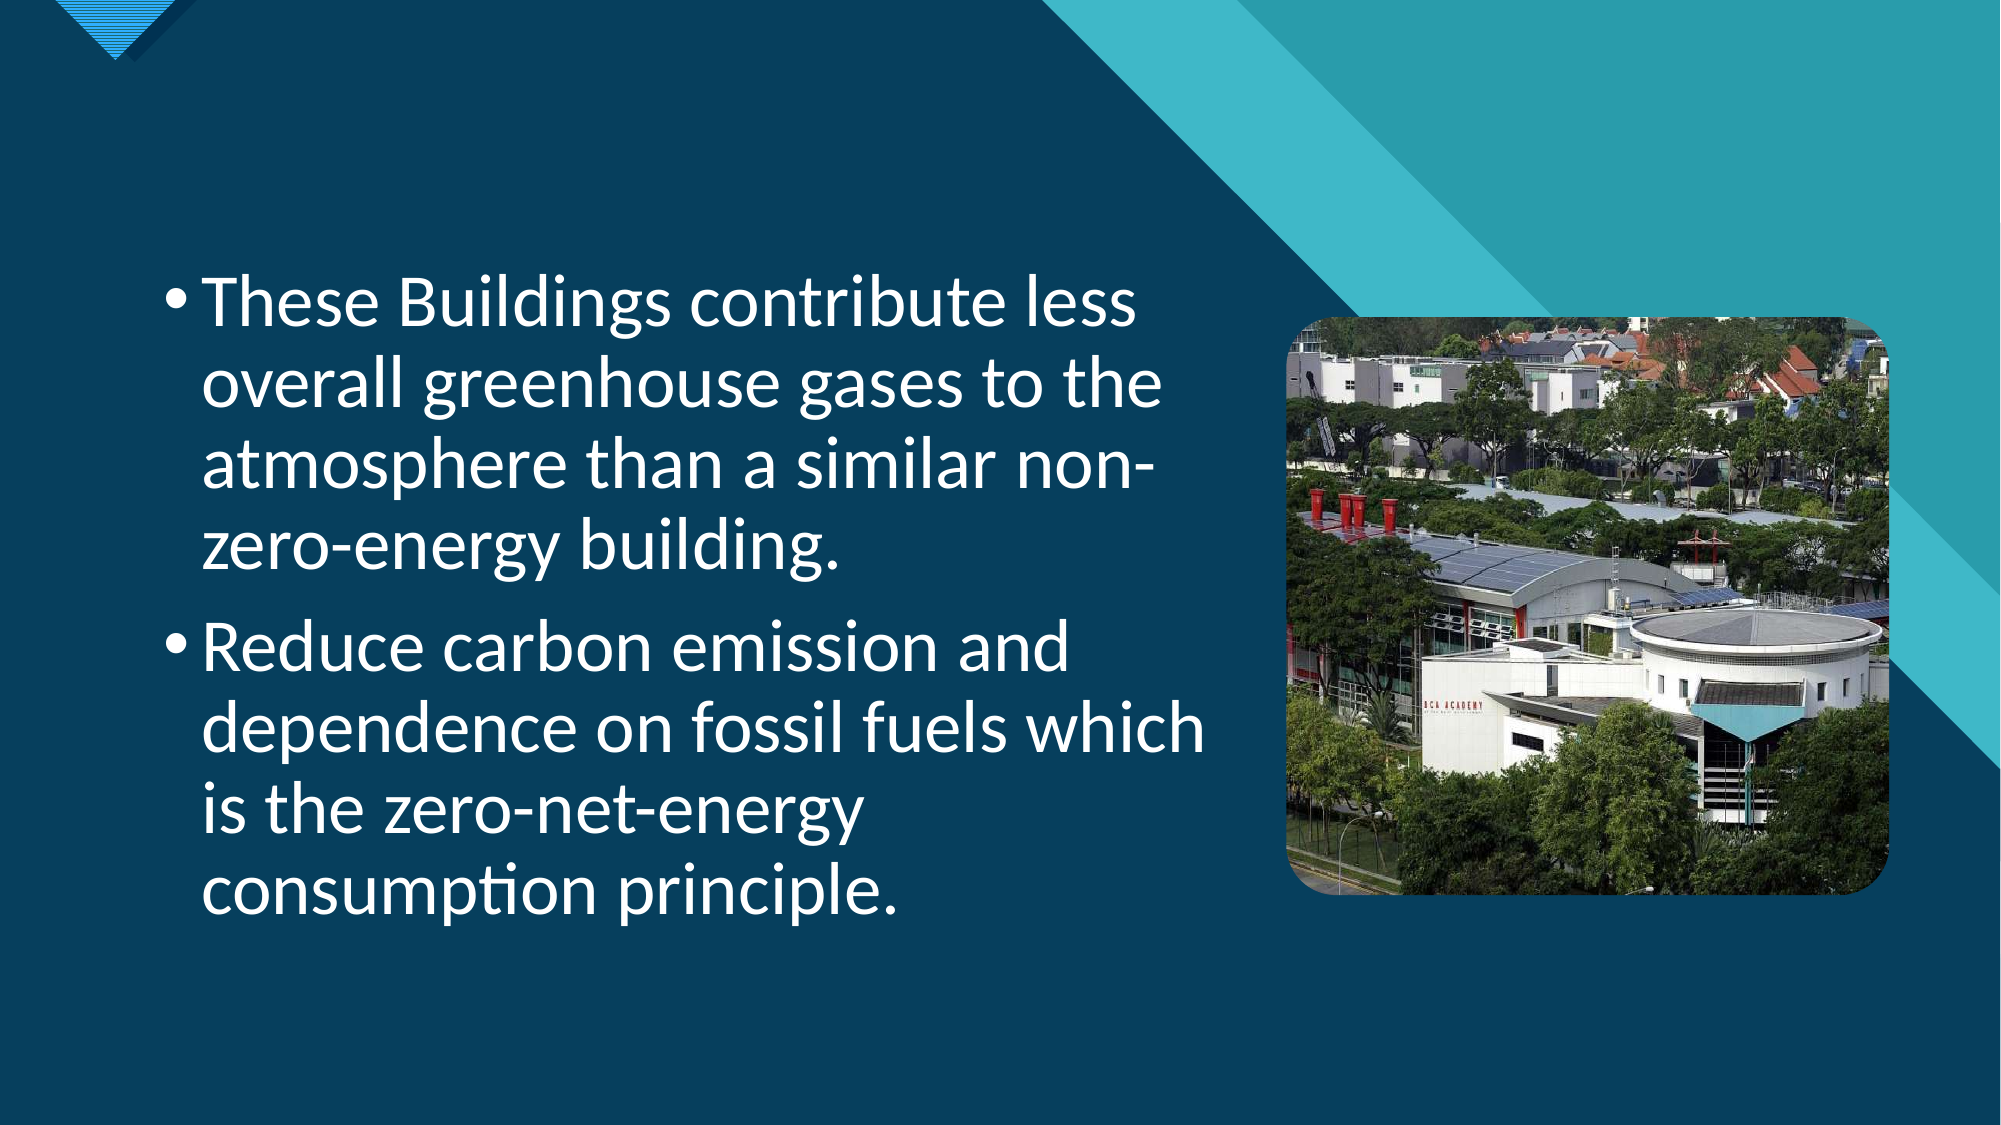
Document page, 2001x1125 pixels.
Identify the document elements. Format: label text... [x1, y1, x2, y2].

list These Buildings contribute less overall greenhouse gases to the atmosphere than a similar non-zero-energy building. Reduce carbon emission and dependence on fossil fuels which is the zero-net-energy consumption principle. [148, 254, 1276, 1125]
picture [1287, 316, 1891, 895]
